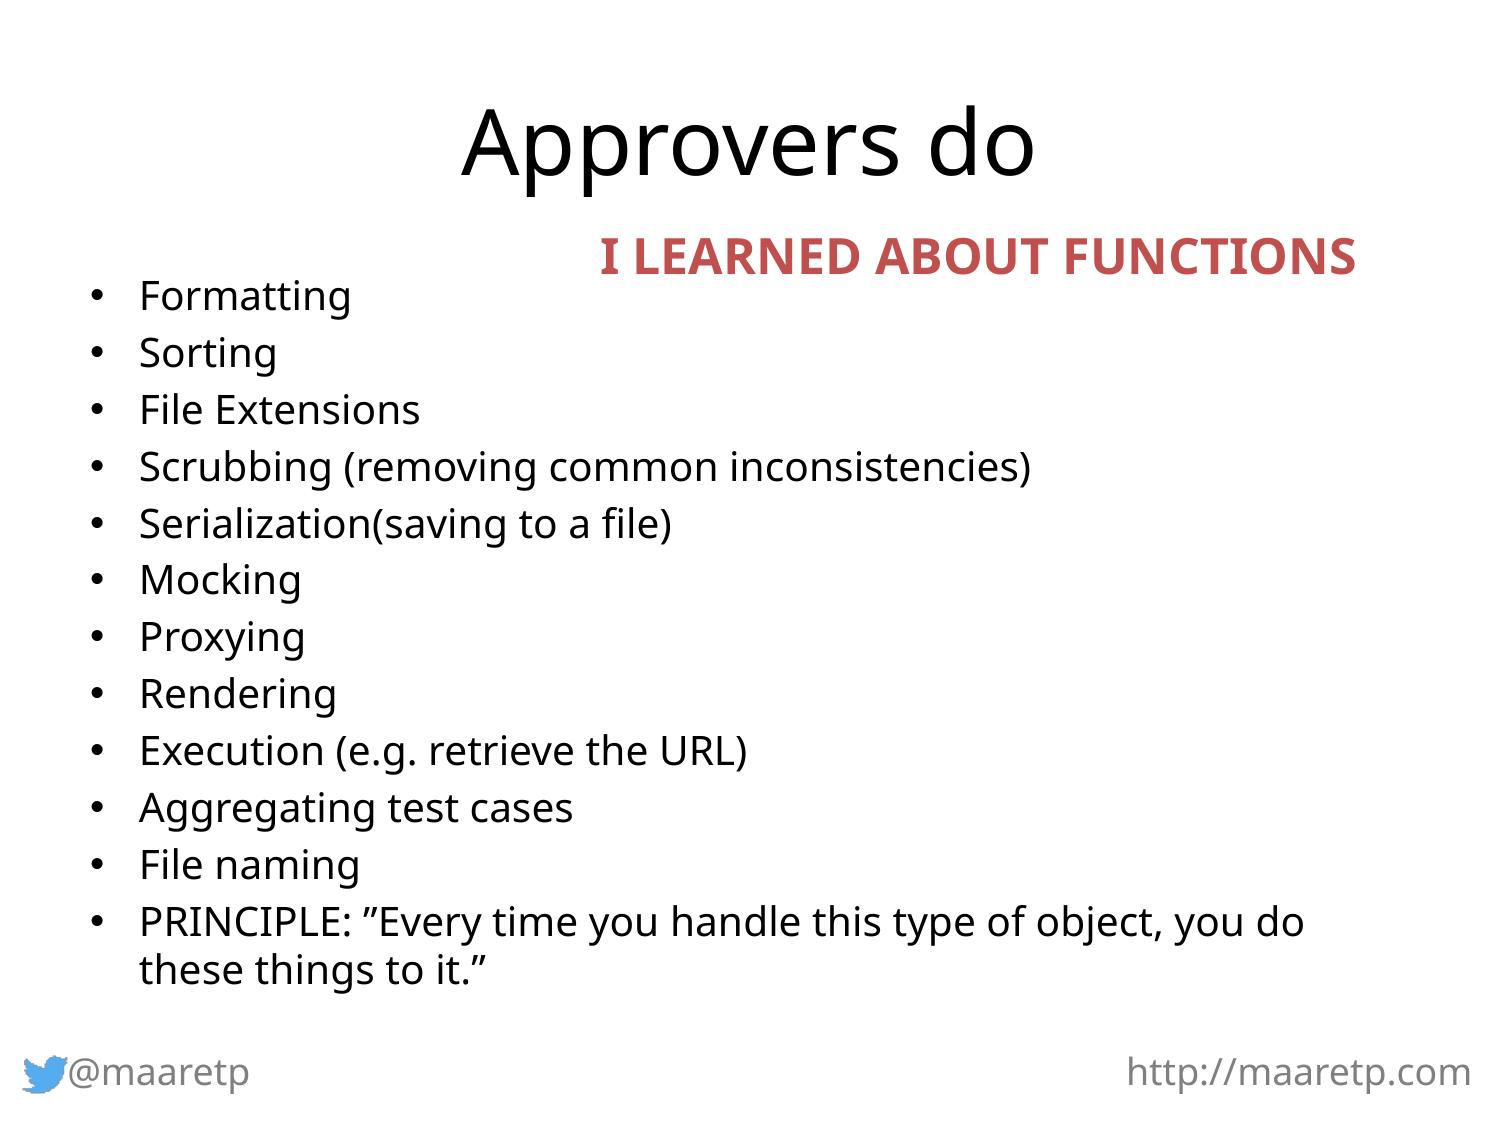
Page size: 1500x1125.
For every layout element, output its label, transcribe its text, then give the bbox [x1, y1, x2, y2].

text_box I LEARNED ABOUT FUNCTIONS [585, 217, 1372, 293]
picture [12, 1042, 80, 1109]
list Formatting Sorting File Extensions Scrubbing (removing common inconsistencies) Serialization(saving to a file) Mocking Proxying Rendering Execution (e.g. retrieve the URL) Aggregating test cases File naming PRINCIPLE: ”Every time you handle this type of object, you do these things to it.” [75, 262, 1425, 1005]
title Approvers do [75, 45, 1425, 233]
